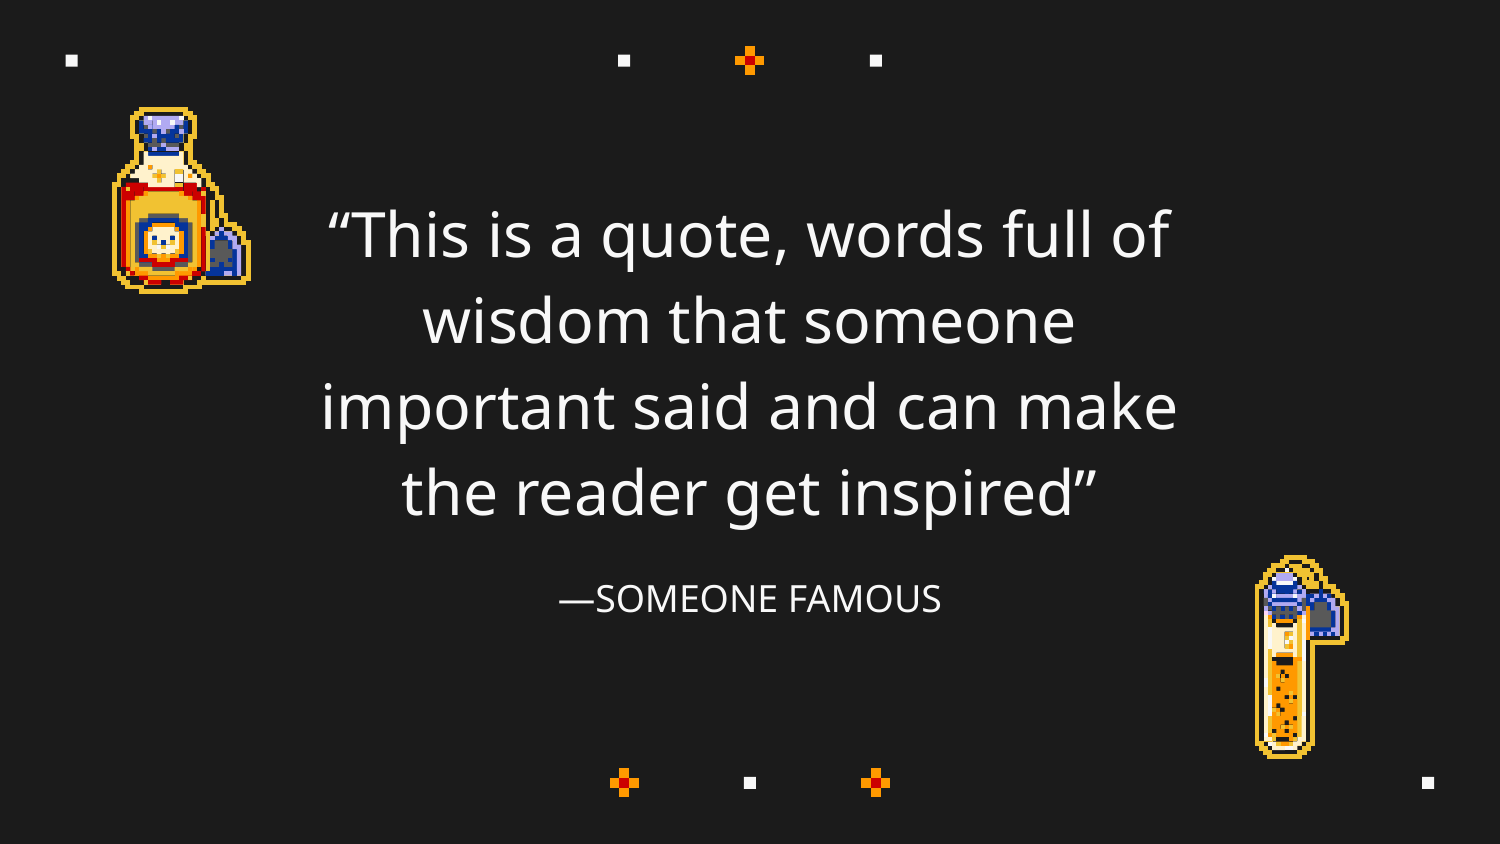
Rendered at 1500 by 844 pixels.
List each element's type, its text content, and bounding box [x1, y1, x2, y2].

title —SOMEONE FAMOUS [295, 559, 1205, 642]
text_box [1259, 559, 1345, 755]
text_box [116, 111, 246, 290]
subtitle “This is a quote, words full of wisdom that someone important said and can make the reader get inspired” [295, 181, 1205, 544]
